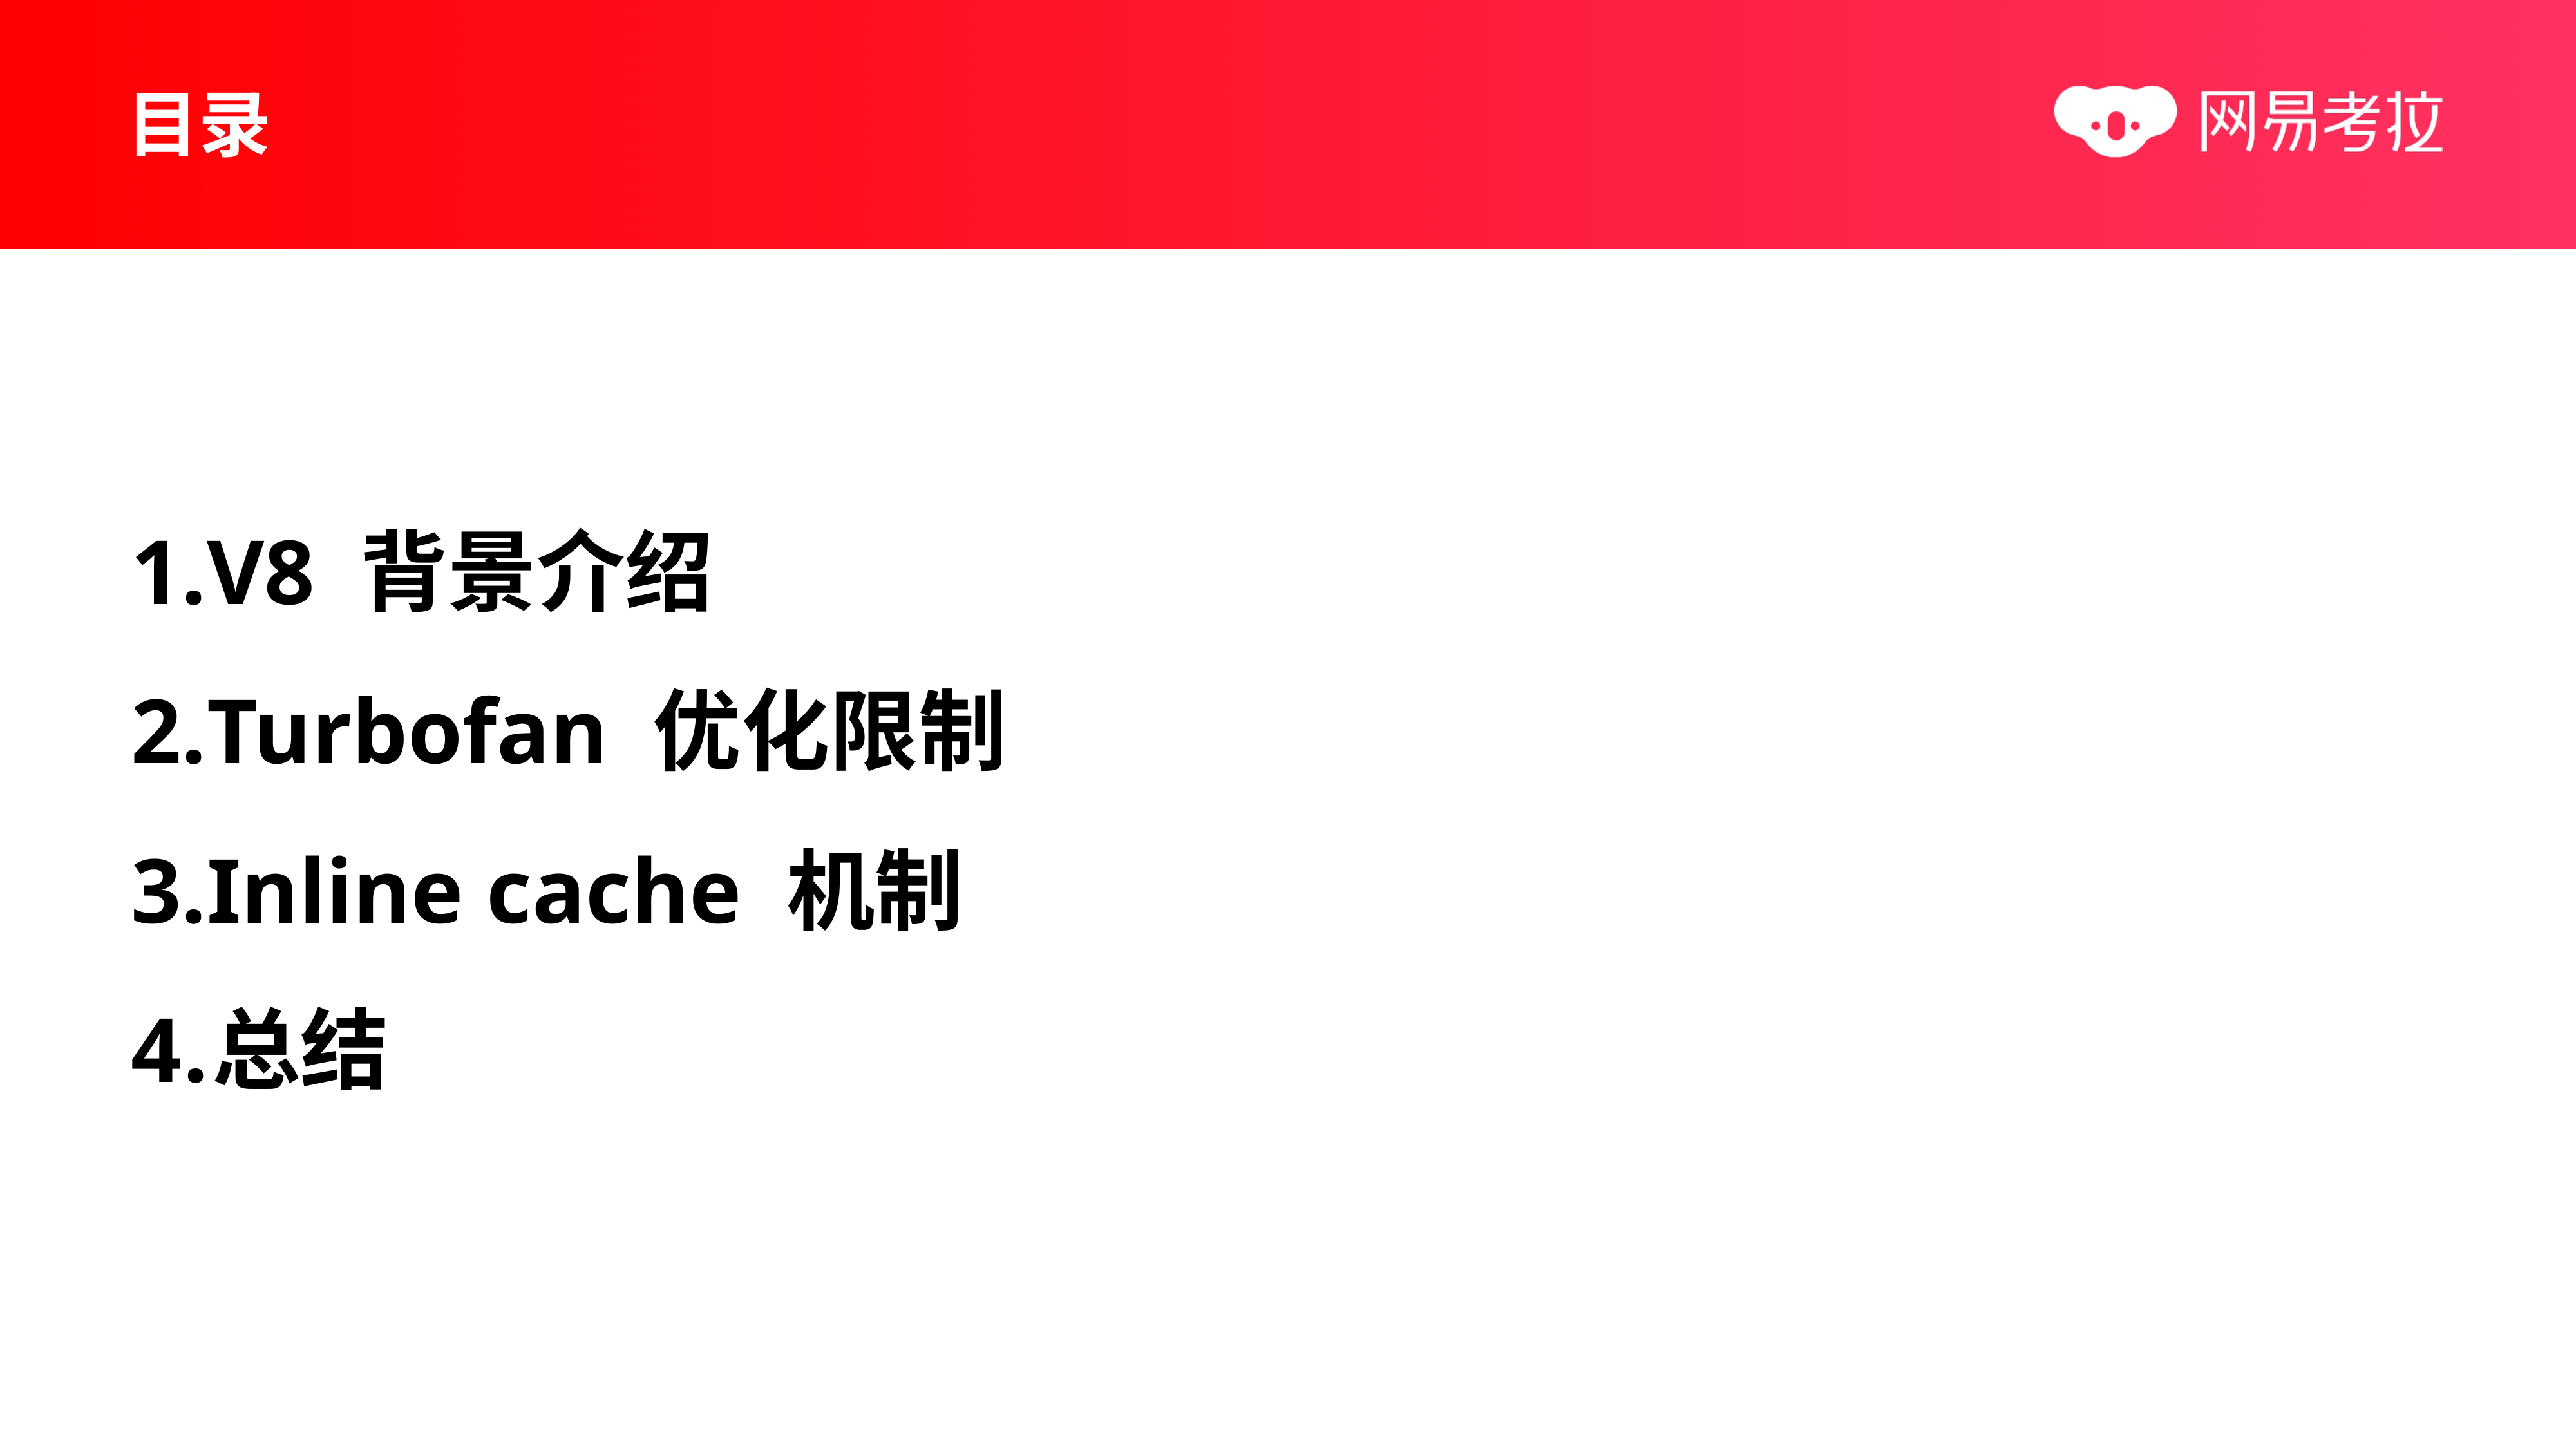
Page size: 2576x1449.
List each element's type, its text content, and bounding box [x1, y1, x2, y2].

text_box V8 背景介绍 Turbofan 优化限制 Inline cache 机制 总结 [126, 457, 1013, 1106]
picture [0, 0, 2576, 249]
